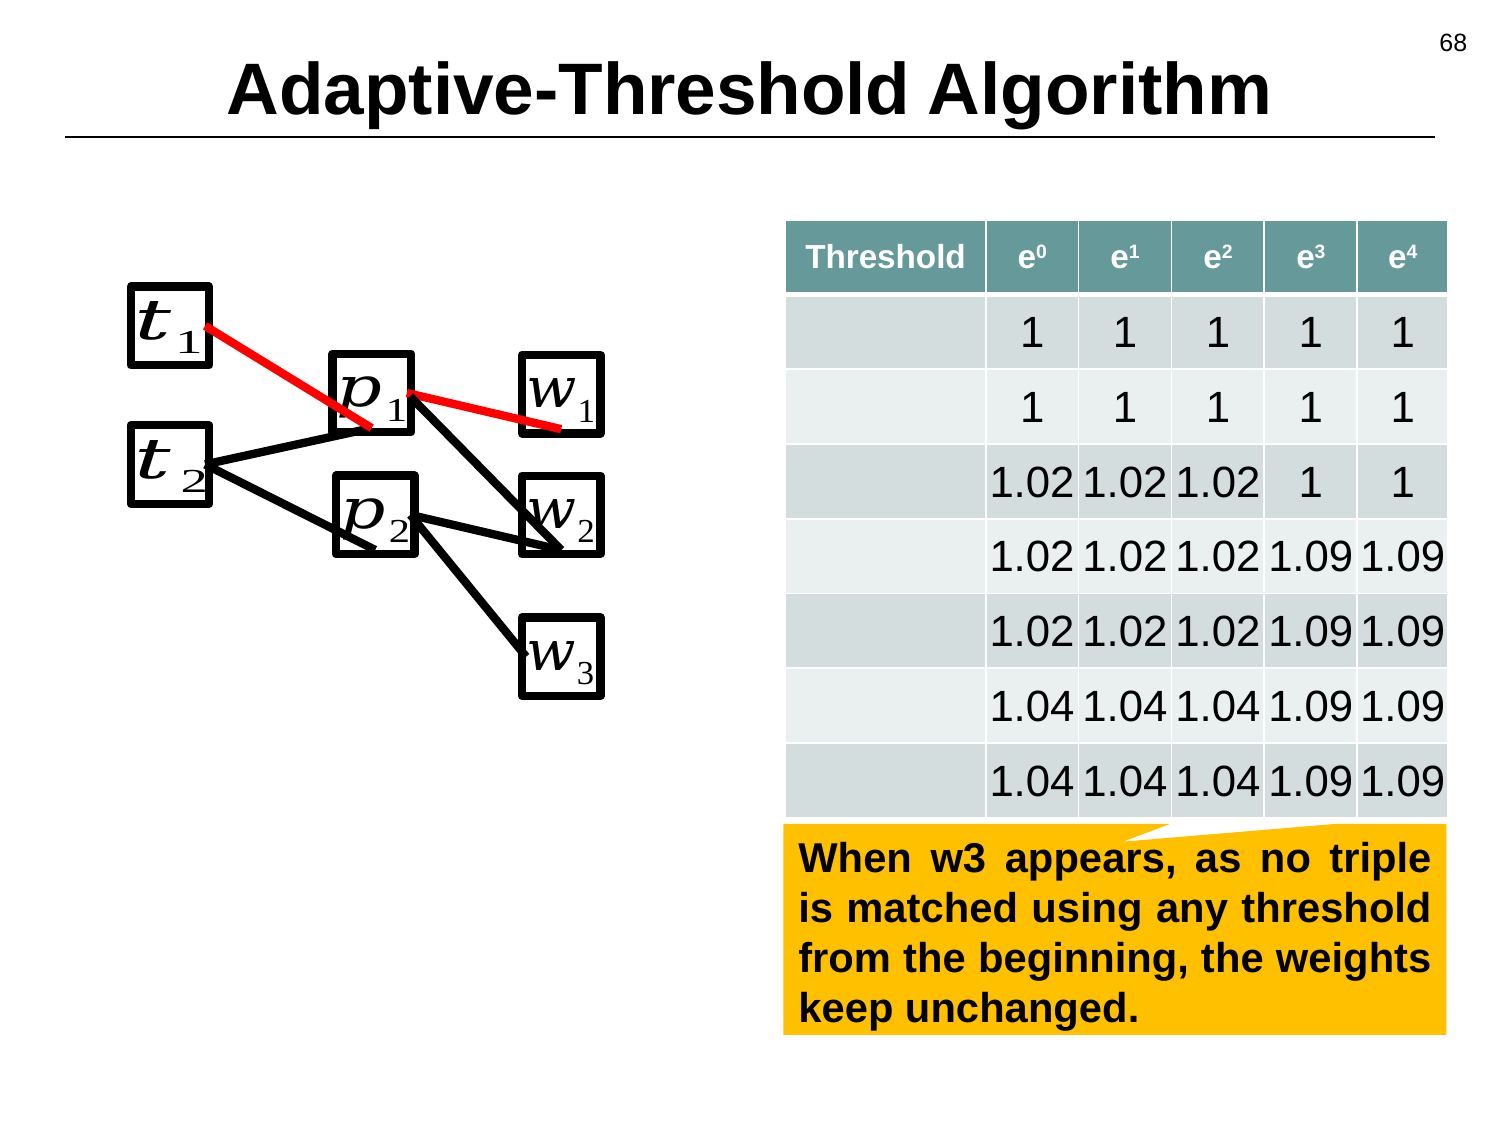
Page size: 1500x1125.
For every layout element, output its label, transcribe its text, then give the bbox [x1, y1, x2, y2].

text_box When w3 appears, as no triple is matched using any threshold from the beginning, the weights keep unchanged. [783, 823, 1447, 1035]
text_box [204, 325, 337, 394]
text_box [204, 400, 337, 463]
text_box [409, 396, 527, 516]
title Adaptive-Threshold Algorithm [0, 16, 1500, 138]
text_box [410, 523, 527, 657]
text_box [204, 464, 341, 516]
